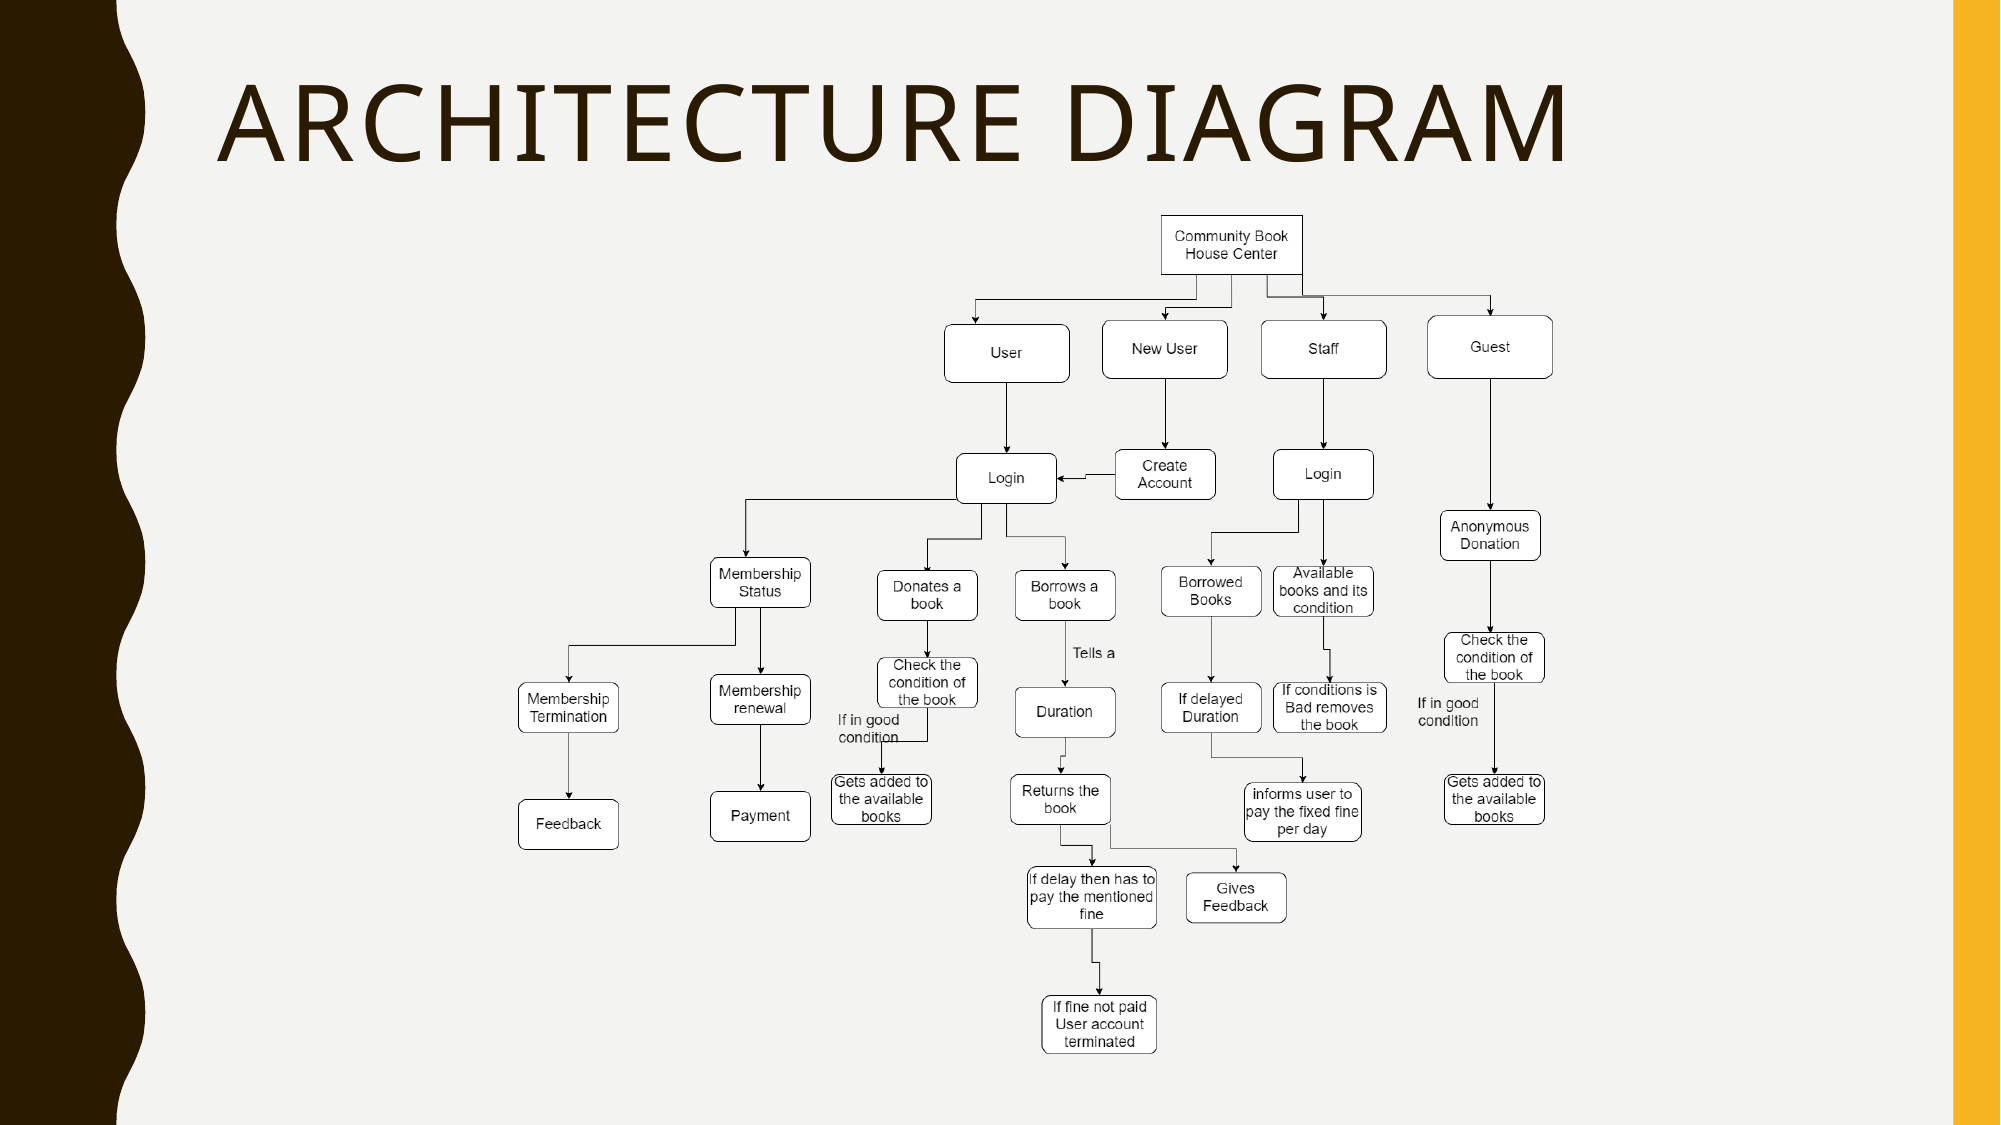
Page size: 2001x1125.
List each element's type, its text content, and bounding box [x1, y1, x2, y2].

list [518, 215, 1553, 1054]
title ARCHITECTURE DIAGRAM [202, 62, 1875, 197]
